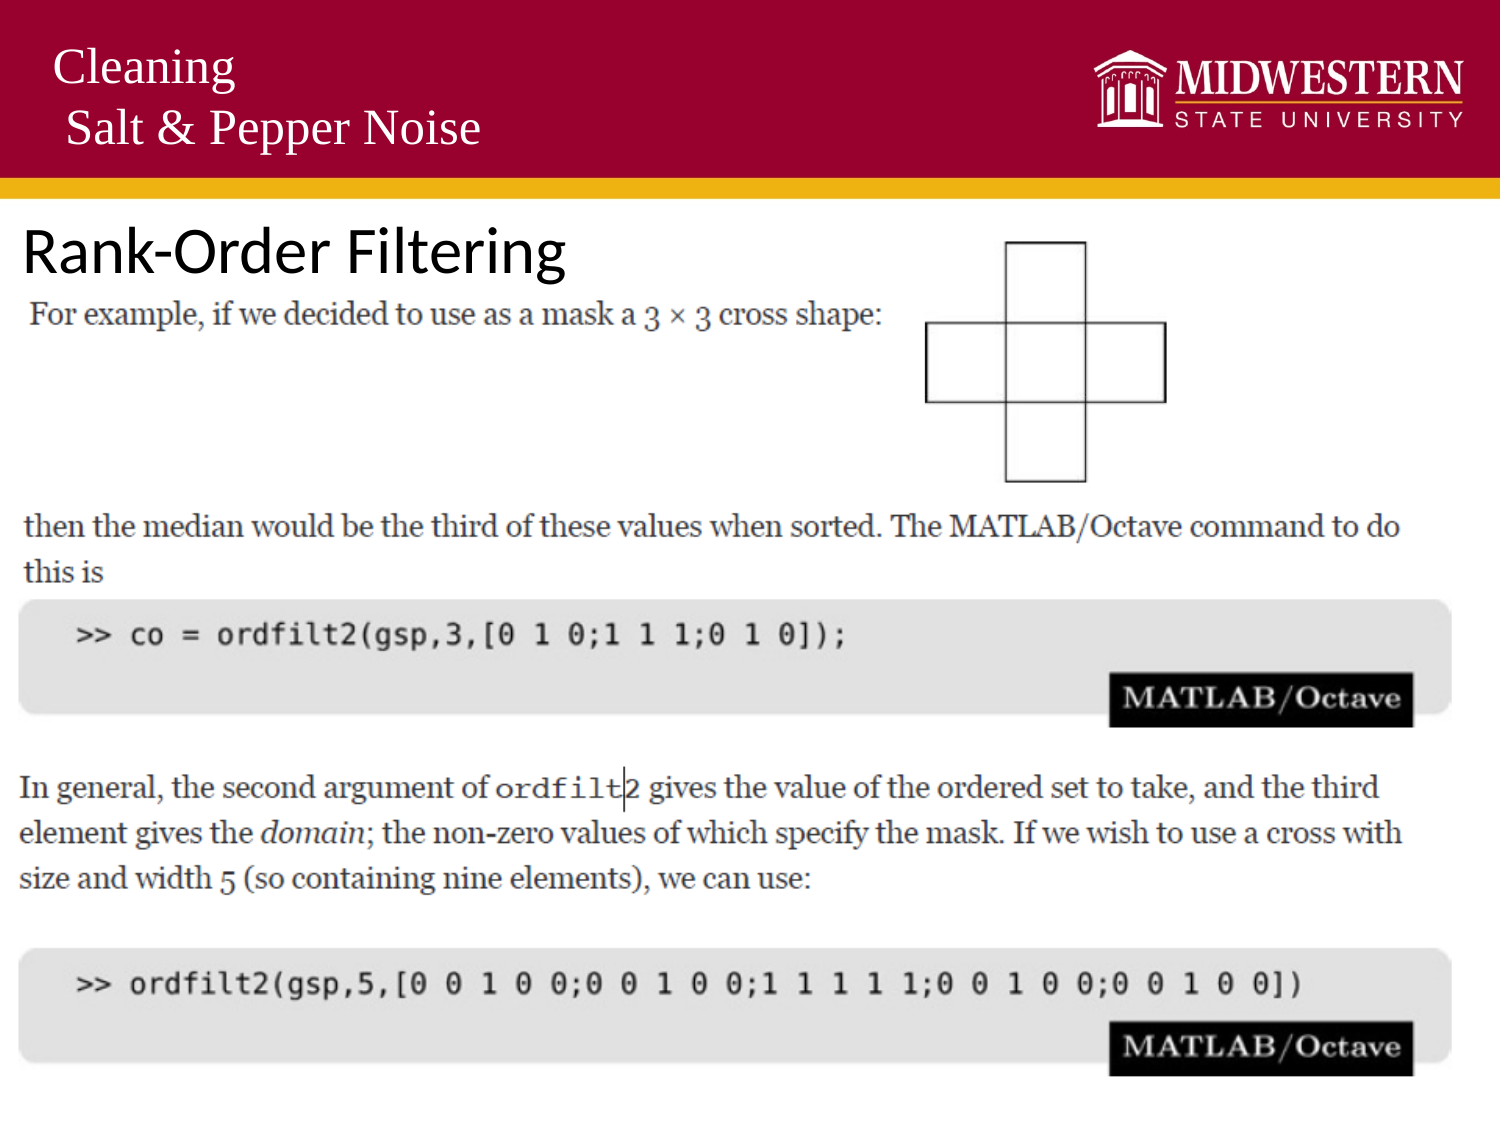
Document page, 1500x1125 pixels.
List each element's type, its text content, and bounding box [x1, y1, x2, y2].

list Rank-Order Filtering [7, 199, 1357, 312]
picture [0, 0, 1500, 1125]
title Cleaning Salt & Pepper Noise [37, 24, 975, 163]
